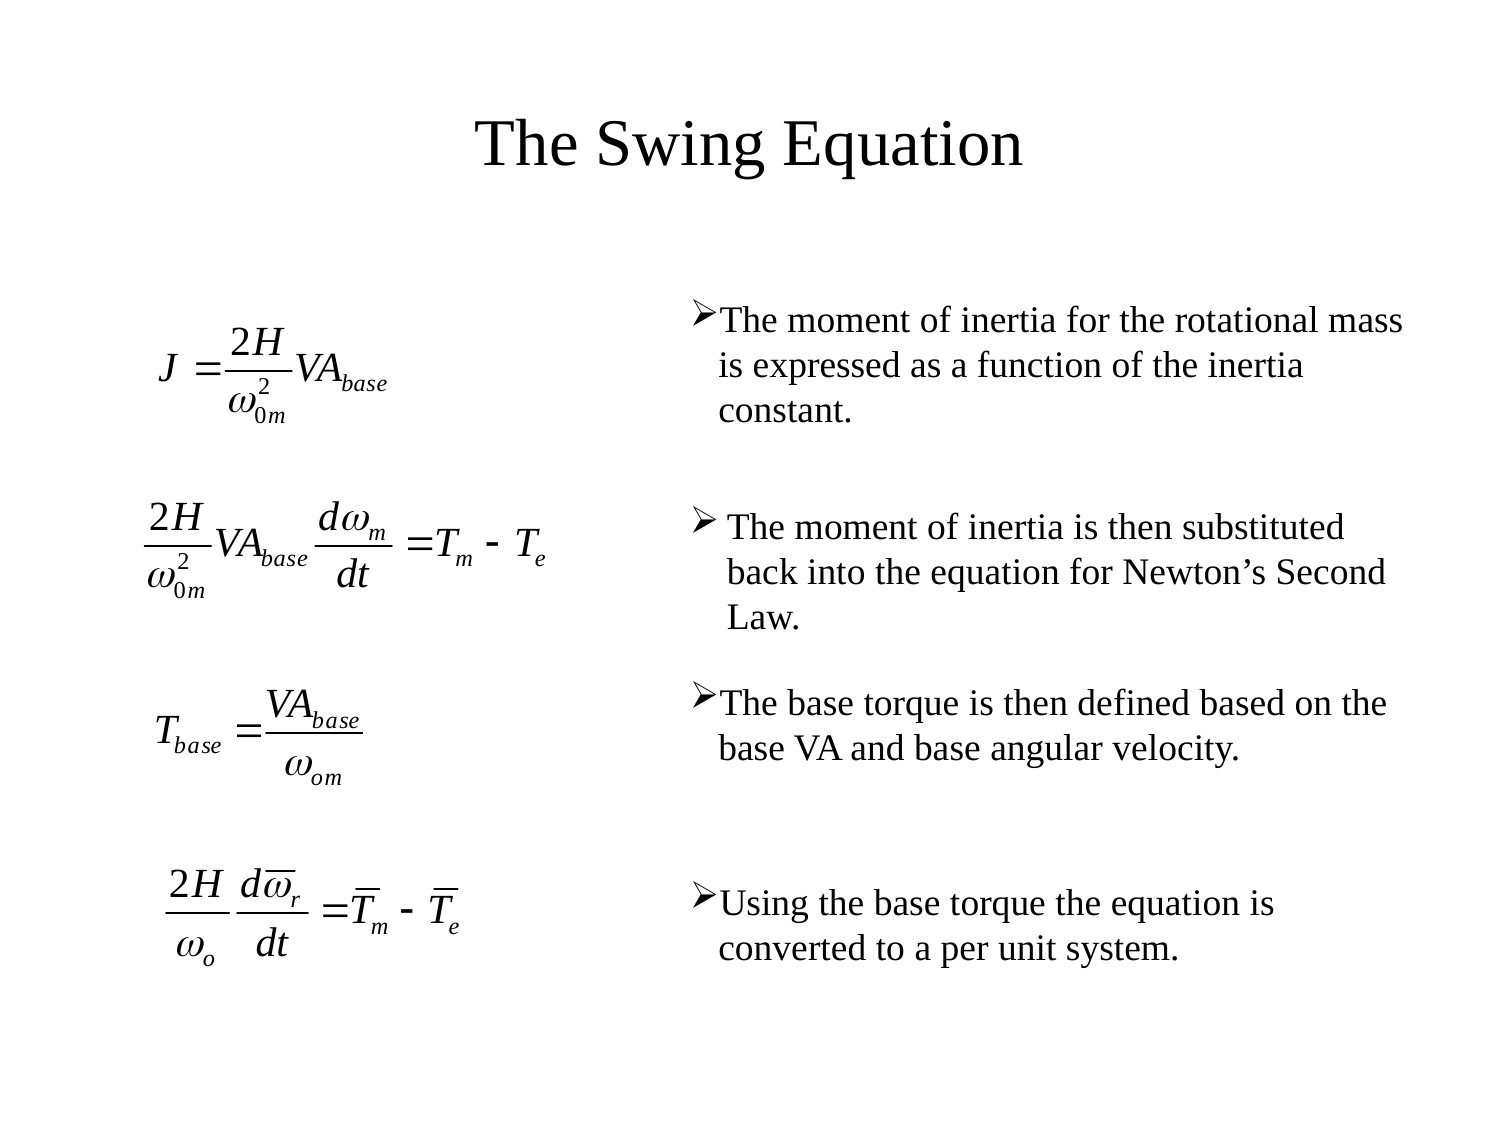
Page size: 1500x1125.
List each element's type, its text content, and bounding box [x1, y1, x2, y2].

text_box The moment of inertia is then substituted back into the equation for Newton’s Second Law. [674, 495, 1438, 645]
text_box The moment of inertia for the rotational mass is expressed as a function of the inertia constant. [674, 287, 1438, 438]
title The Swing Equation [75, 45, 1425, 233]
text_box The base torque is then defined based on the base VA and base angular velocity. [674, 670, 1438, 775]
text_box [158, 857, 467, 976]
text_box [137, 490, 553, 609]
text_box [149, 315, 393, 434]
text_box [149, 677, 373, 796]
text_box Using the base torque the equation is converted to a per unit system. [674, 870, 1438, 975]
